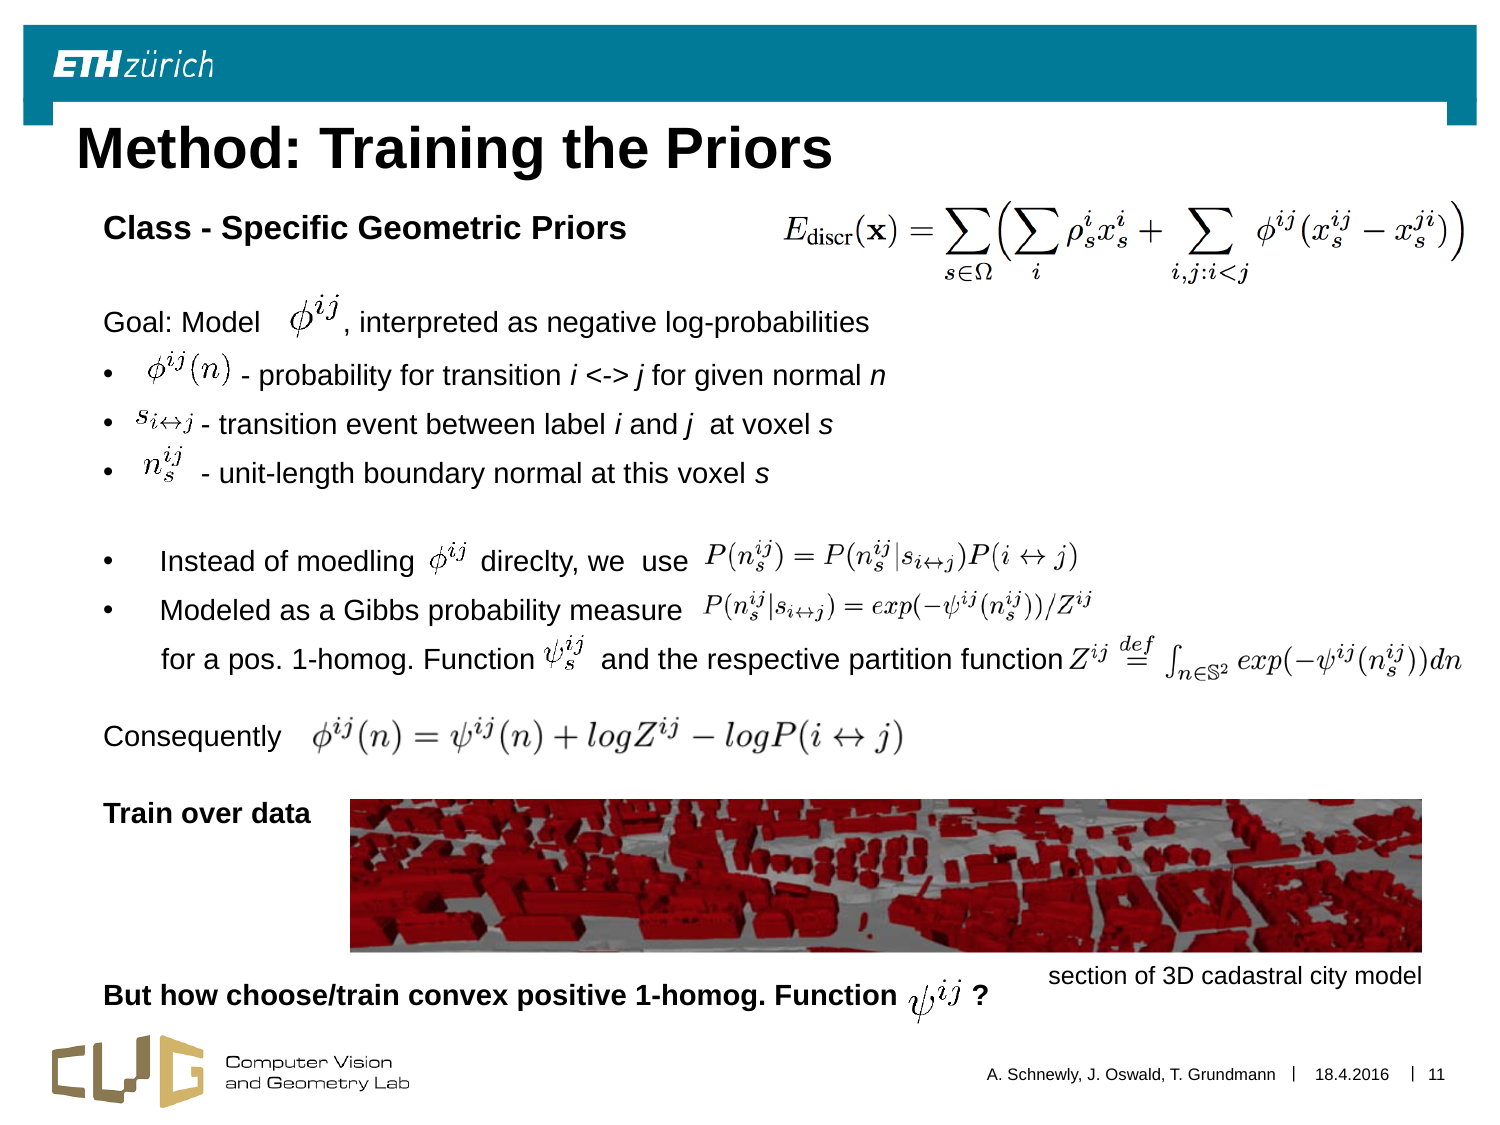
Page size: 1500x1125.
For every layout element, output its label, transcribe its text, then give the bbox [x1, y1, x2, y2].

picture [903, 977, 963, 1024]
text_box section of 3D cadastral city model [1033, 952, 1500, 997]
picture [702, 589, 1093, 622]
text_box Class - Specific Geometric Priors Goal: Model , interpreted as negative log-probabilities - probability for transition i <-> j for given normal n - transition event between label i and j at voxel s - unit-length boundary normal at this voxel s Instead of moedling direclty, we use Modeled as a Gibbs probability measure for a pos. 1-homog. Function and the respective partition function Consequently Train over data But how choose/train convex positive 1-homog. Function ? [88, 199, 1459, 1125]
picture [312, 715, 904, 758]
picture [773, 189, 1468, 291]
picture [1068, 633, 1463, 681]
picture [539, 633, 585, 672]
picture [429, 539, 467, 575]
picture [704, 538, 1077, 574]
picture [289, 291, 340, 339]
picture [52, 1035, 88, 1108]
picture [147, 349, 231, 389]
picture [135, 408, 195, 435]
picture [140, 444, 184, 484]
title Method: Training the Priors [53, 101, 1447, 262]
picture [336, 786, 1431, 965]
